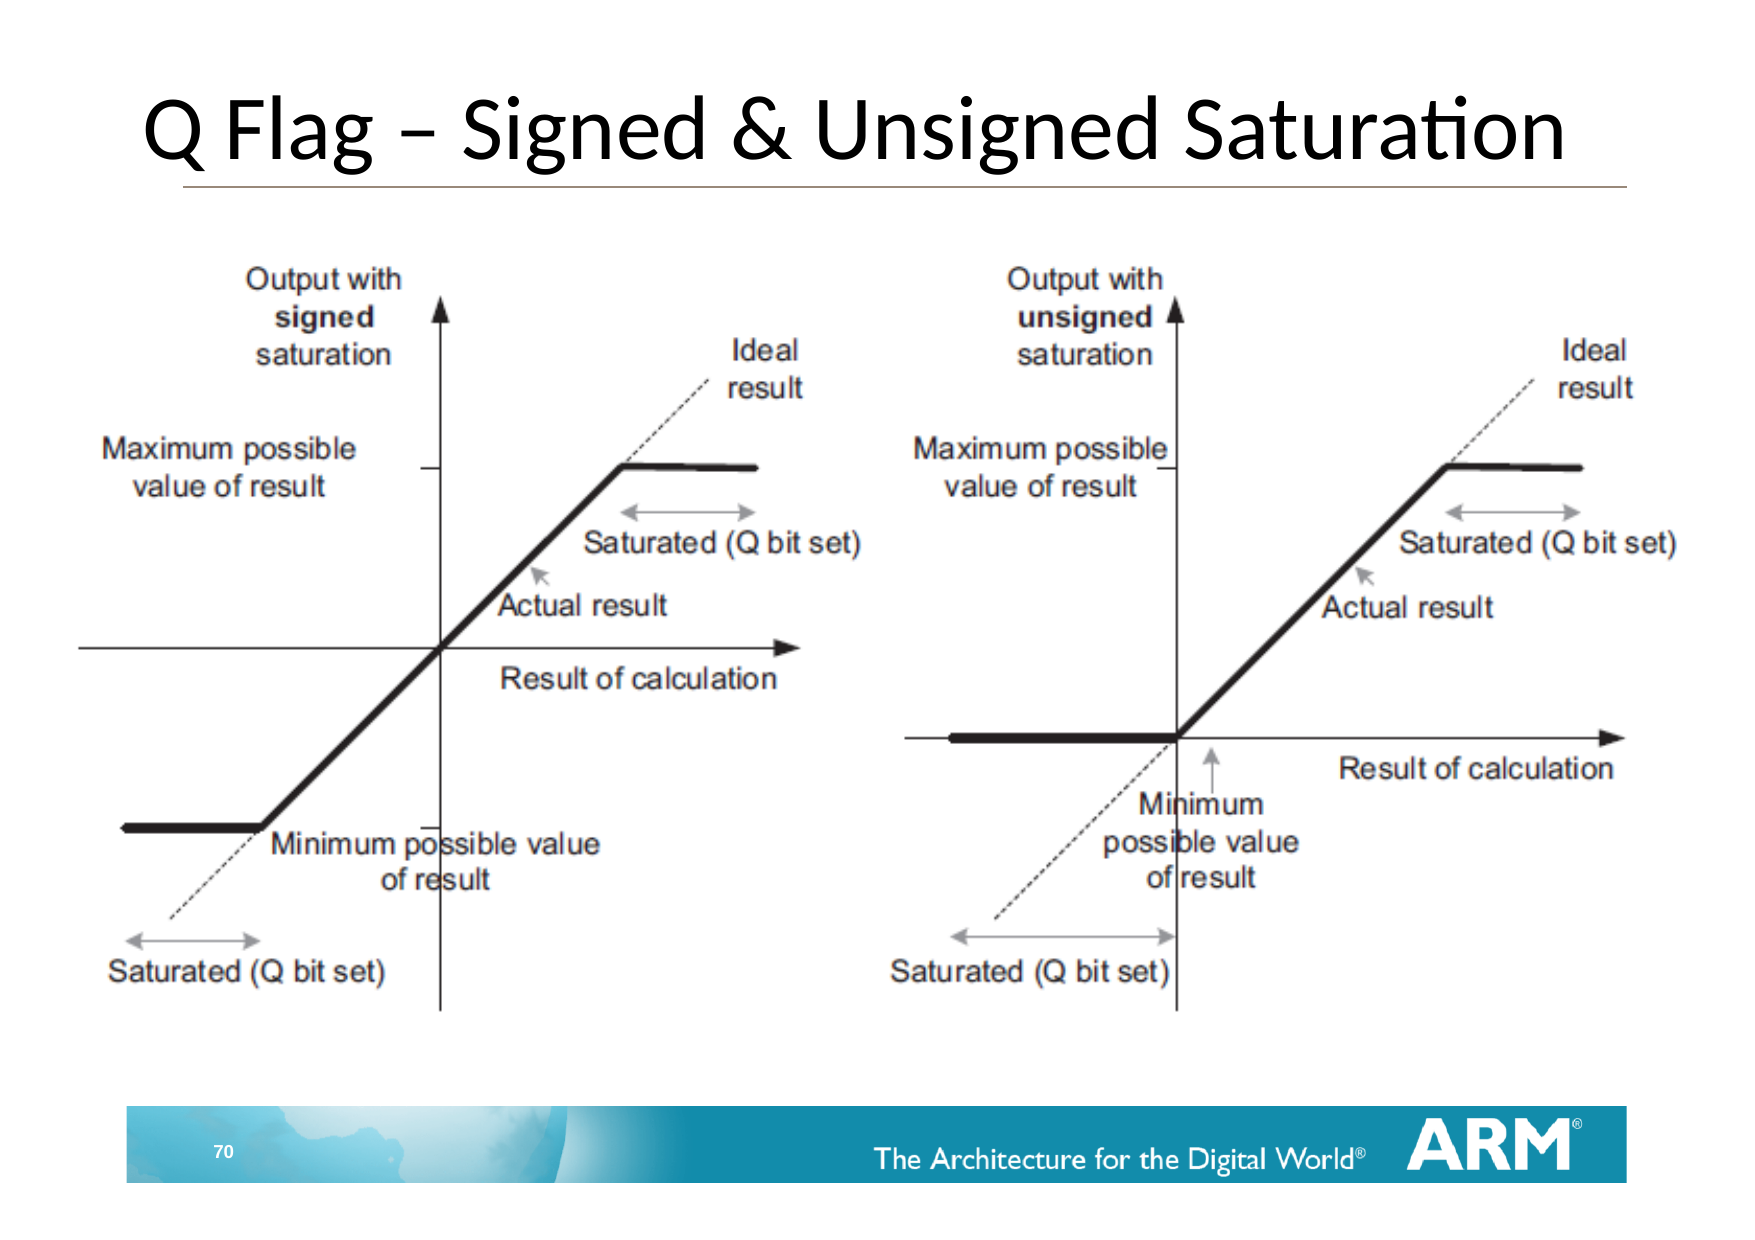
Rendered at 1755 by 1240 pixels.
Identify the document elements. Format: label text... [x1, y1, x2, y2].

slide_number 70 [198, 1139, 287, 1187]
picture [126, 1106, 1627, 1183]
title Q Flag – Signed & Unsigned Saturation [142, 80, 1581, 172]
picture [56, 221, 1698, 1018]
